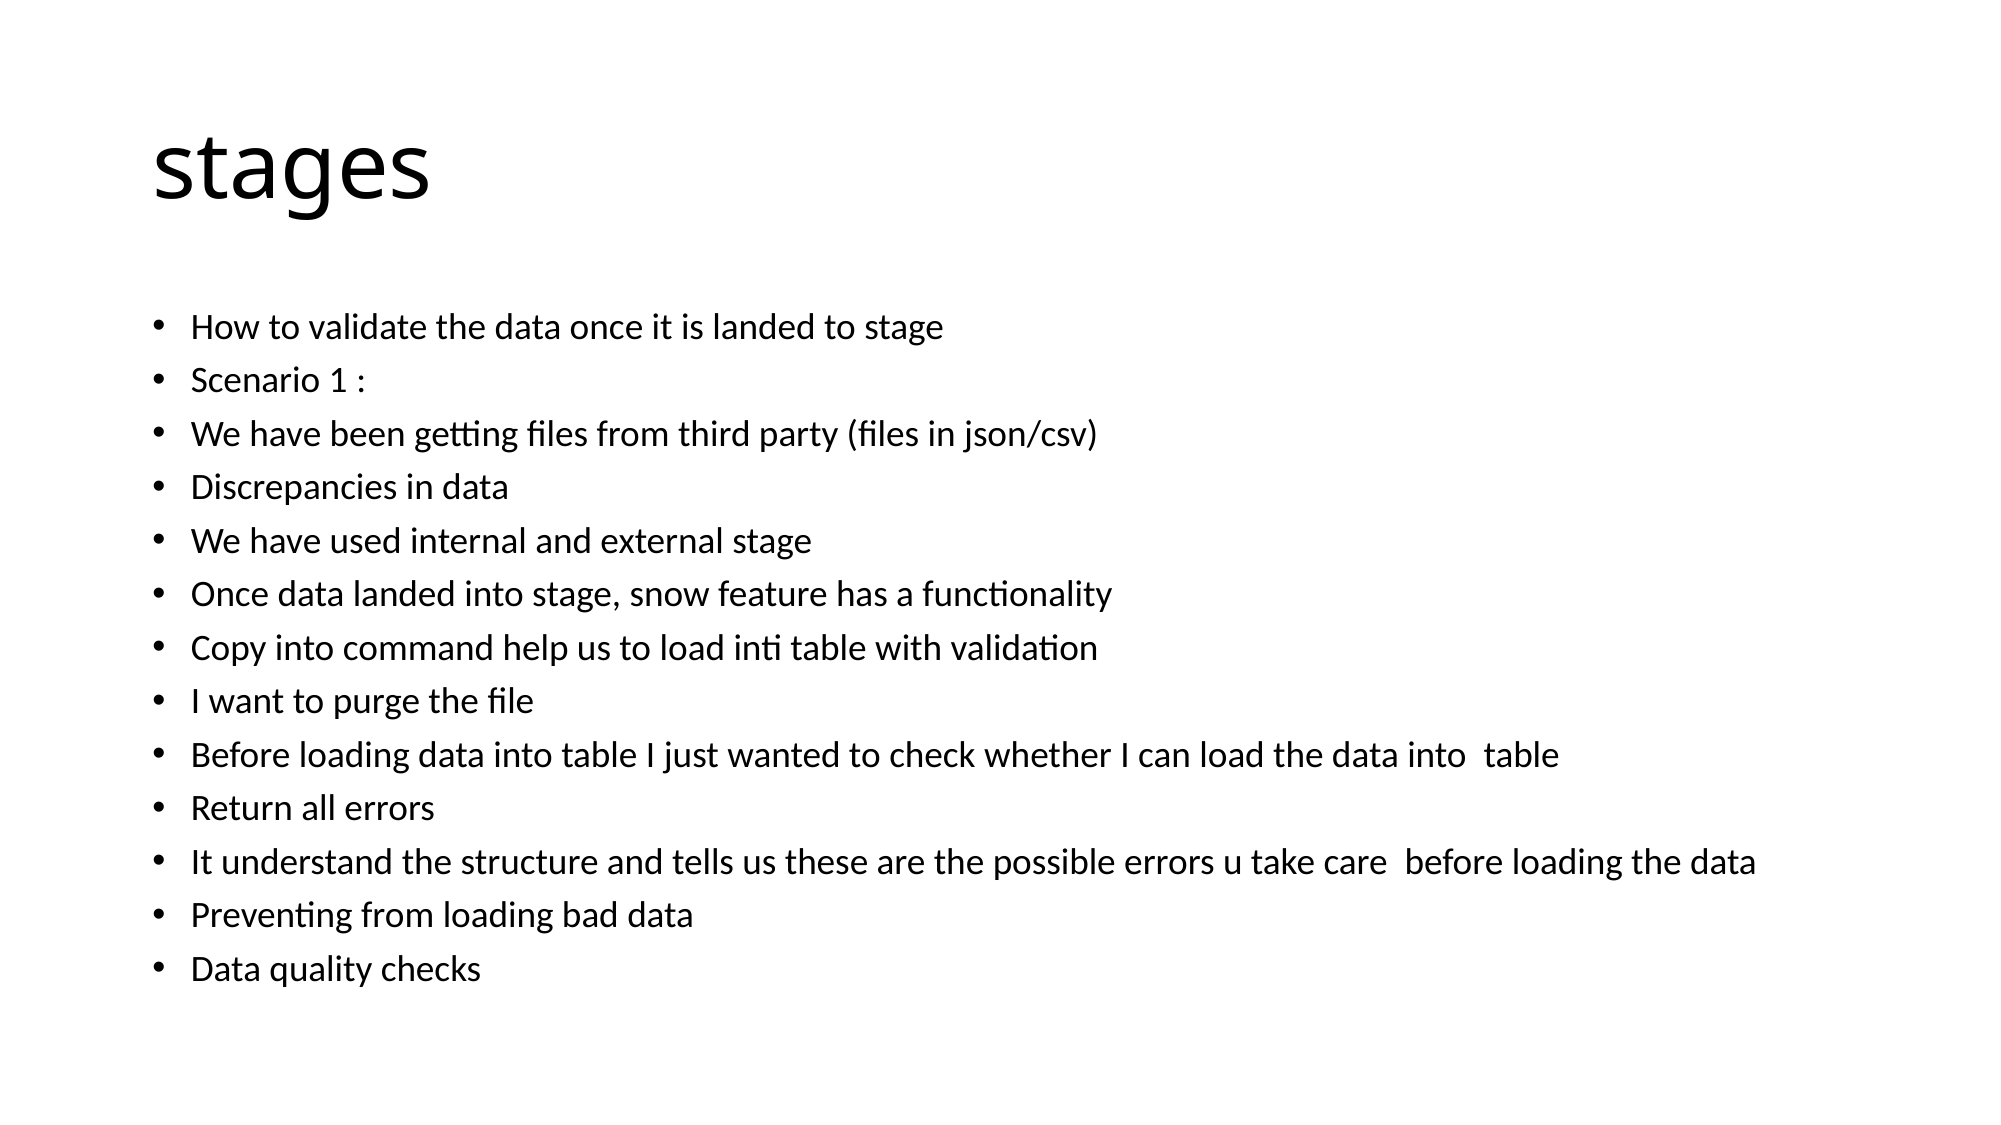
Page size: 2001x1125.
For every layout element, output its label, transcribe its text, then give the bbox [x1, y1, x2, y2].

title stages [137, 59, 1863, 278]
list How to validate the data once it is landed to stage Scenario 1 : We have been getting files from third party (files in json/csv) Discrepancies in data We have used internal and external stage Once data landed into stage, snow feature has a functionality Copy into command help us to load inti table with validation I want to purge the file Before loading data into table I just wanted to check whether I can load the data into table Return all errors It understand the structure and tells us these are the possible errors u take care before loading the data Preventing from loading bad data Data quality checks [137, 299, 1863, 1014]
